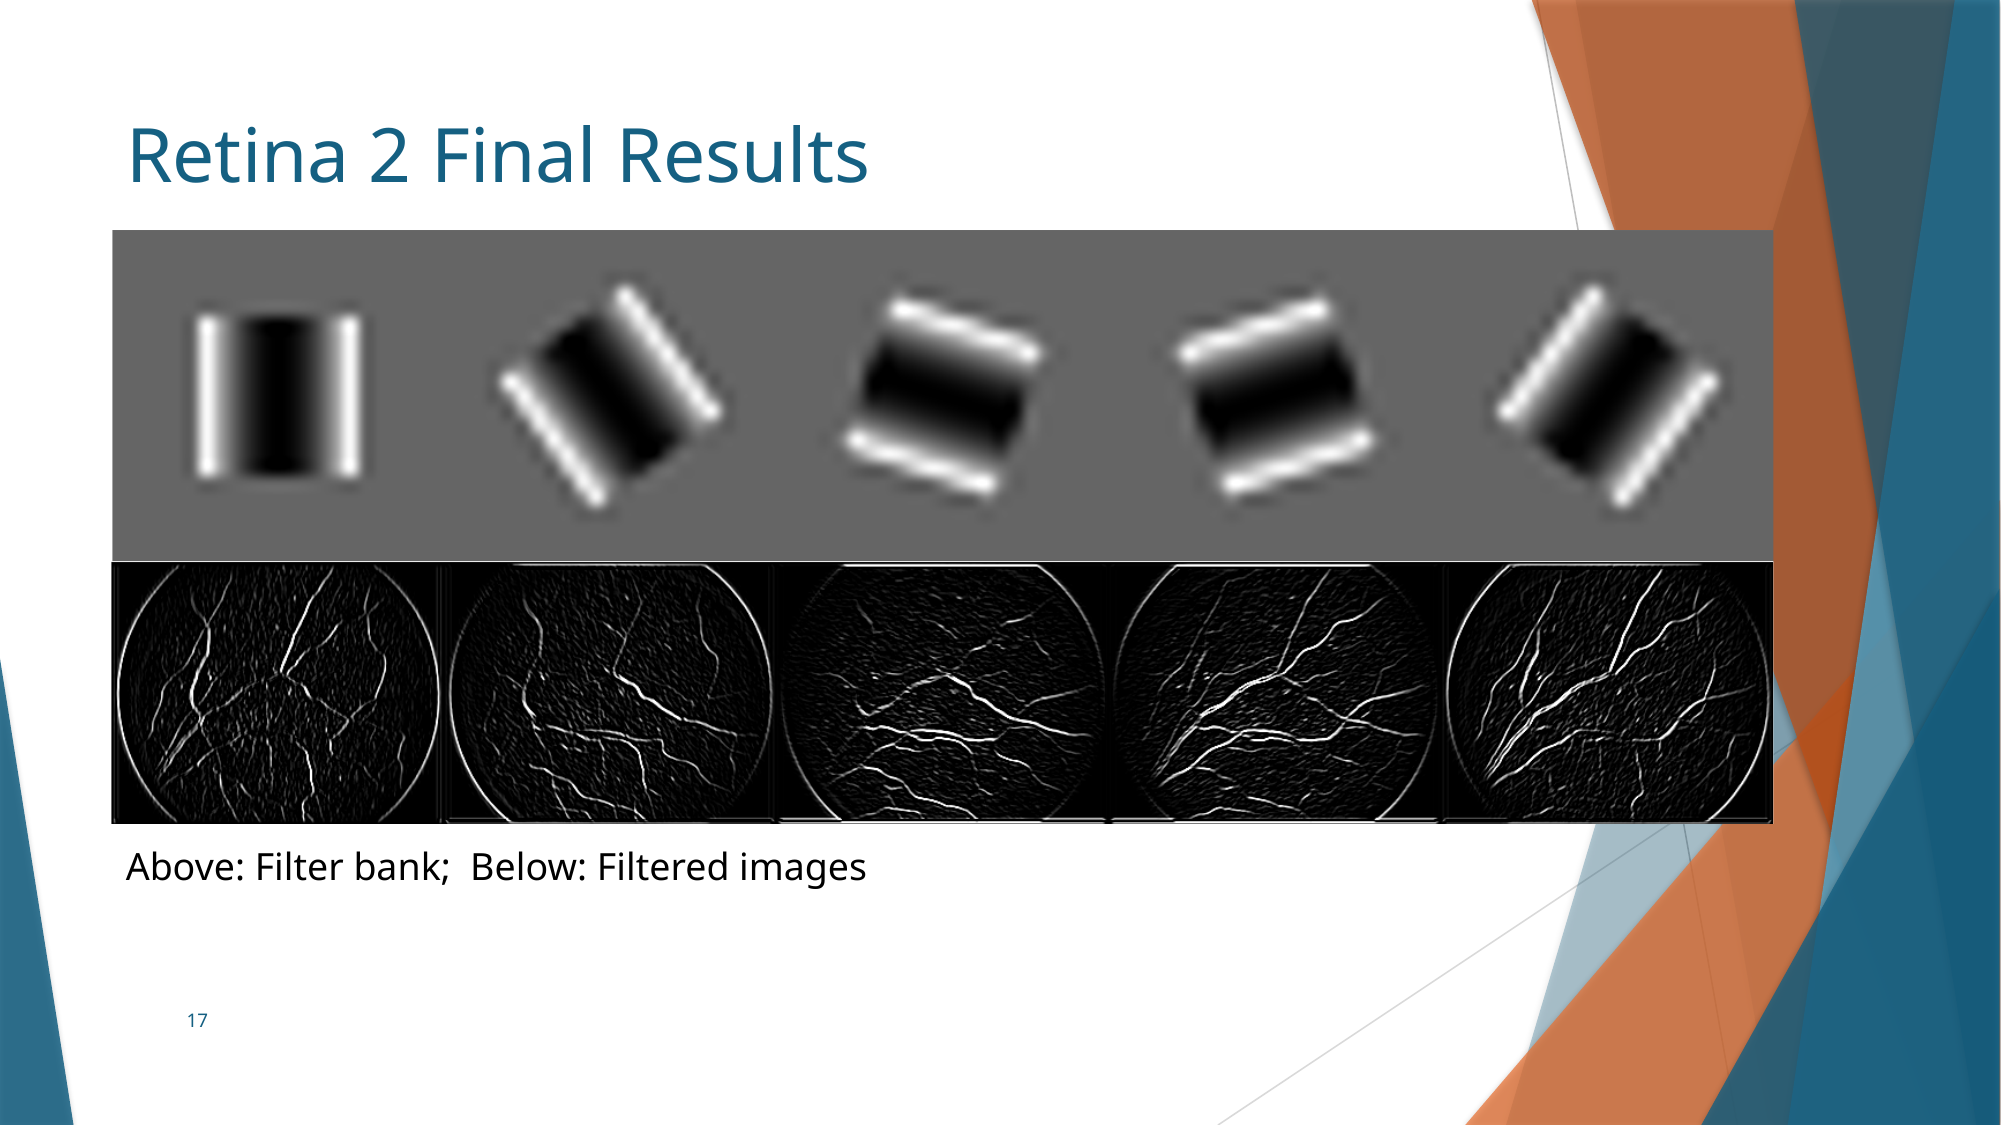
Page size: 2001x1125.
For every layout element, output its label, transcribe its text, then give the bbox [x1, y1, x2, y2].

slide_number 17 [111, 991, 224, 1051]
text_box Above: Filter bank; Below: Filtered images [111, 836, 1774, 896]
title Retina 2 Final Results [111, 99, 1522, 229]
picture [110, 229, 1774, 825]
